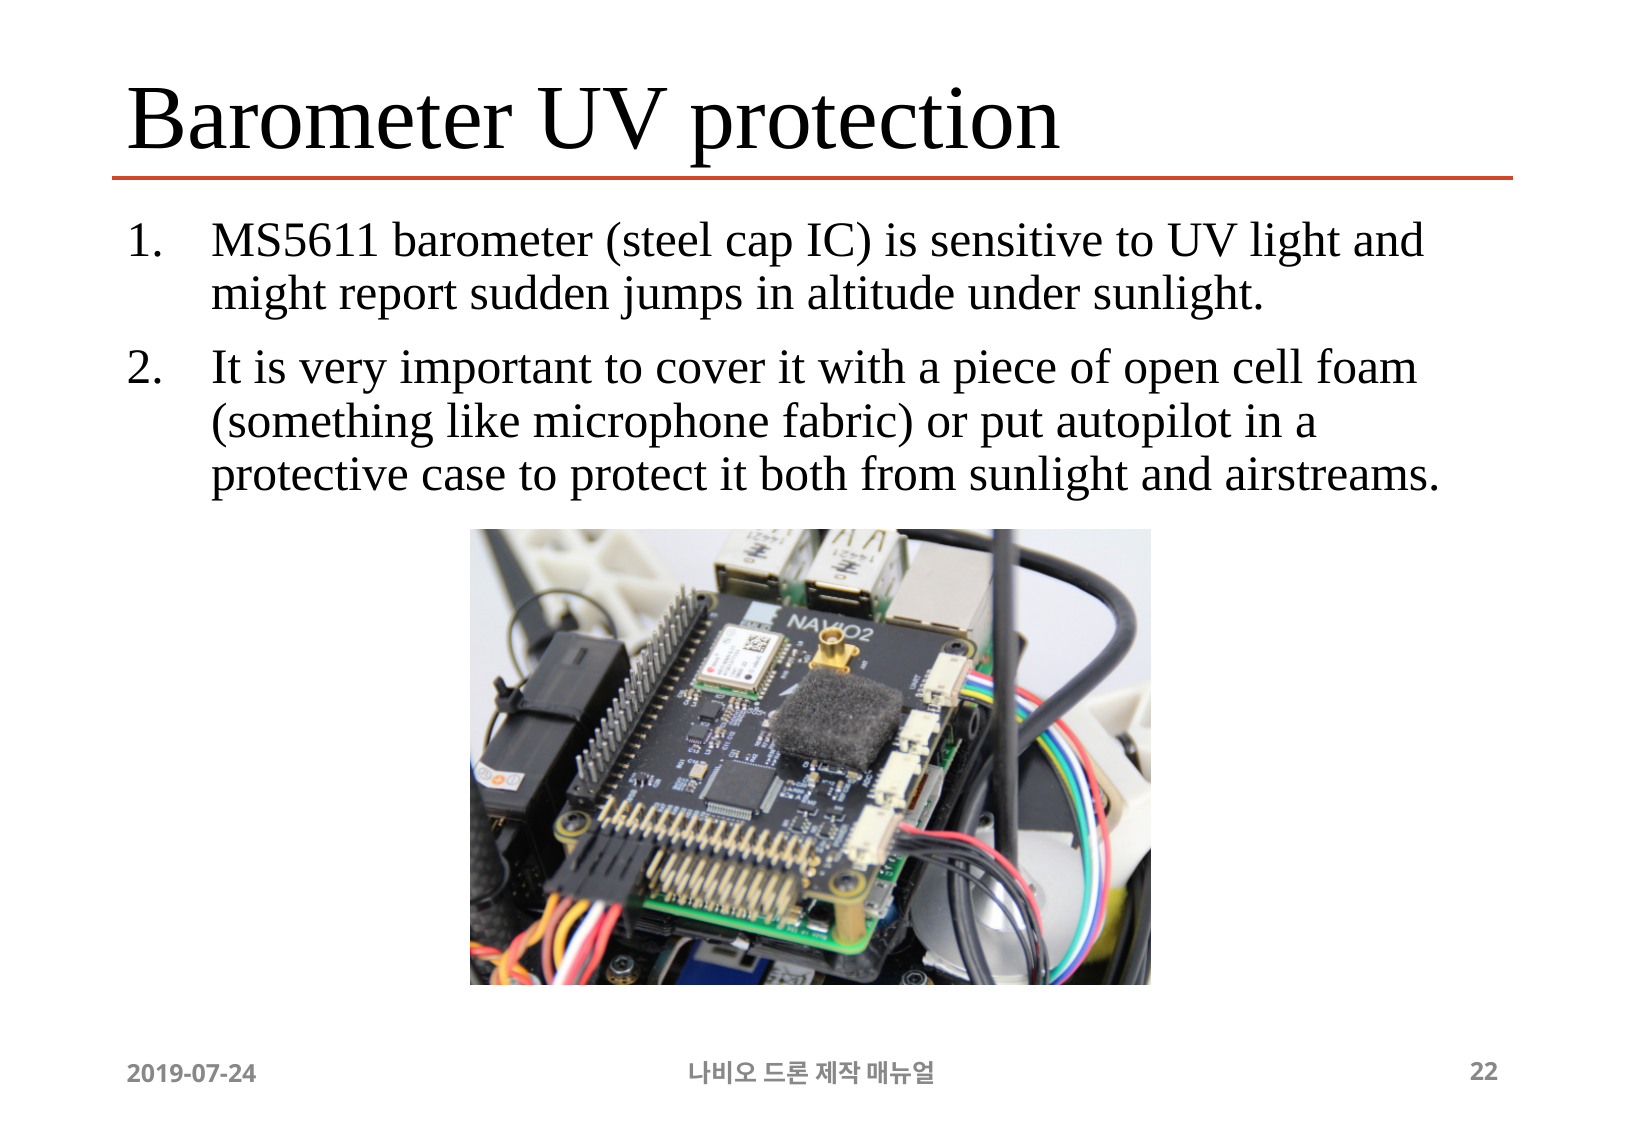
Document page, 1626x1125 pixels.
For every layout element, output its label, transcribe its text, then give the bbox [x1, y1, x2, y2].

slide_number 22 [1433, 1042, 1514, 1103]
list MS5611 barometer (steel cap IC) is sensitive to UV light and might report sudden jumps in altitude under sunlight. It is very important to cover it with a piece of open cell foam (something like microphone fabric) or put autopilot in a protective case to protect it both from sunlight and airstreams. [111, 205, 1514, 530]
title Barometer UV protection [111, 59, 1514, 179]
footer 나비오 드론 제작 매뉴얼 [538, 1042, 1087, 1103]
picture [469, 529, 1151, 986]
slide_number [111, 1042, 303, 1103]
